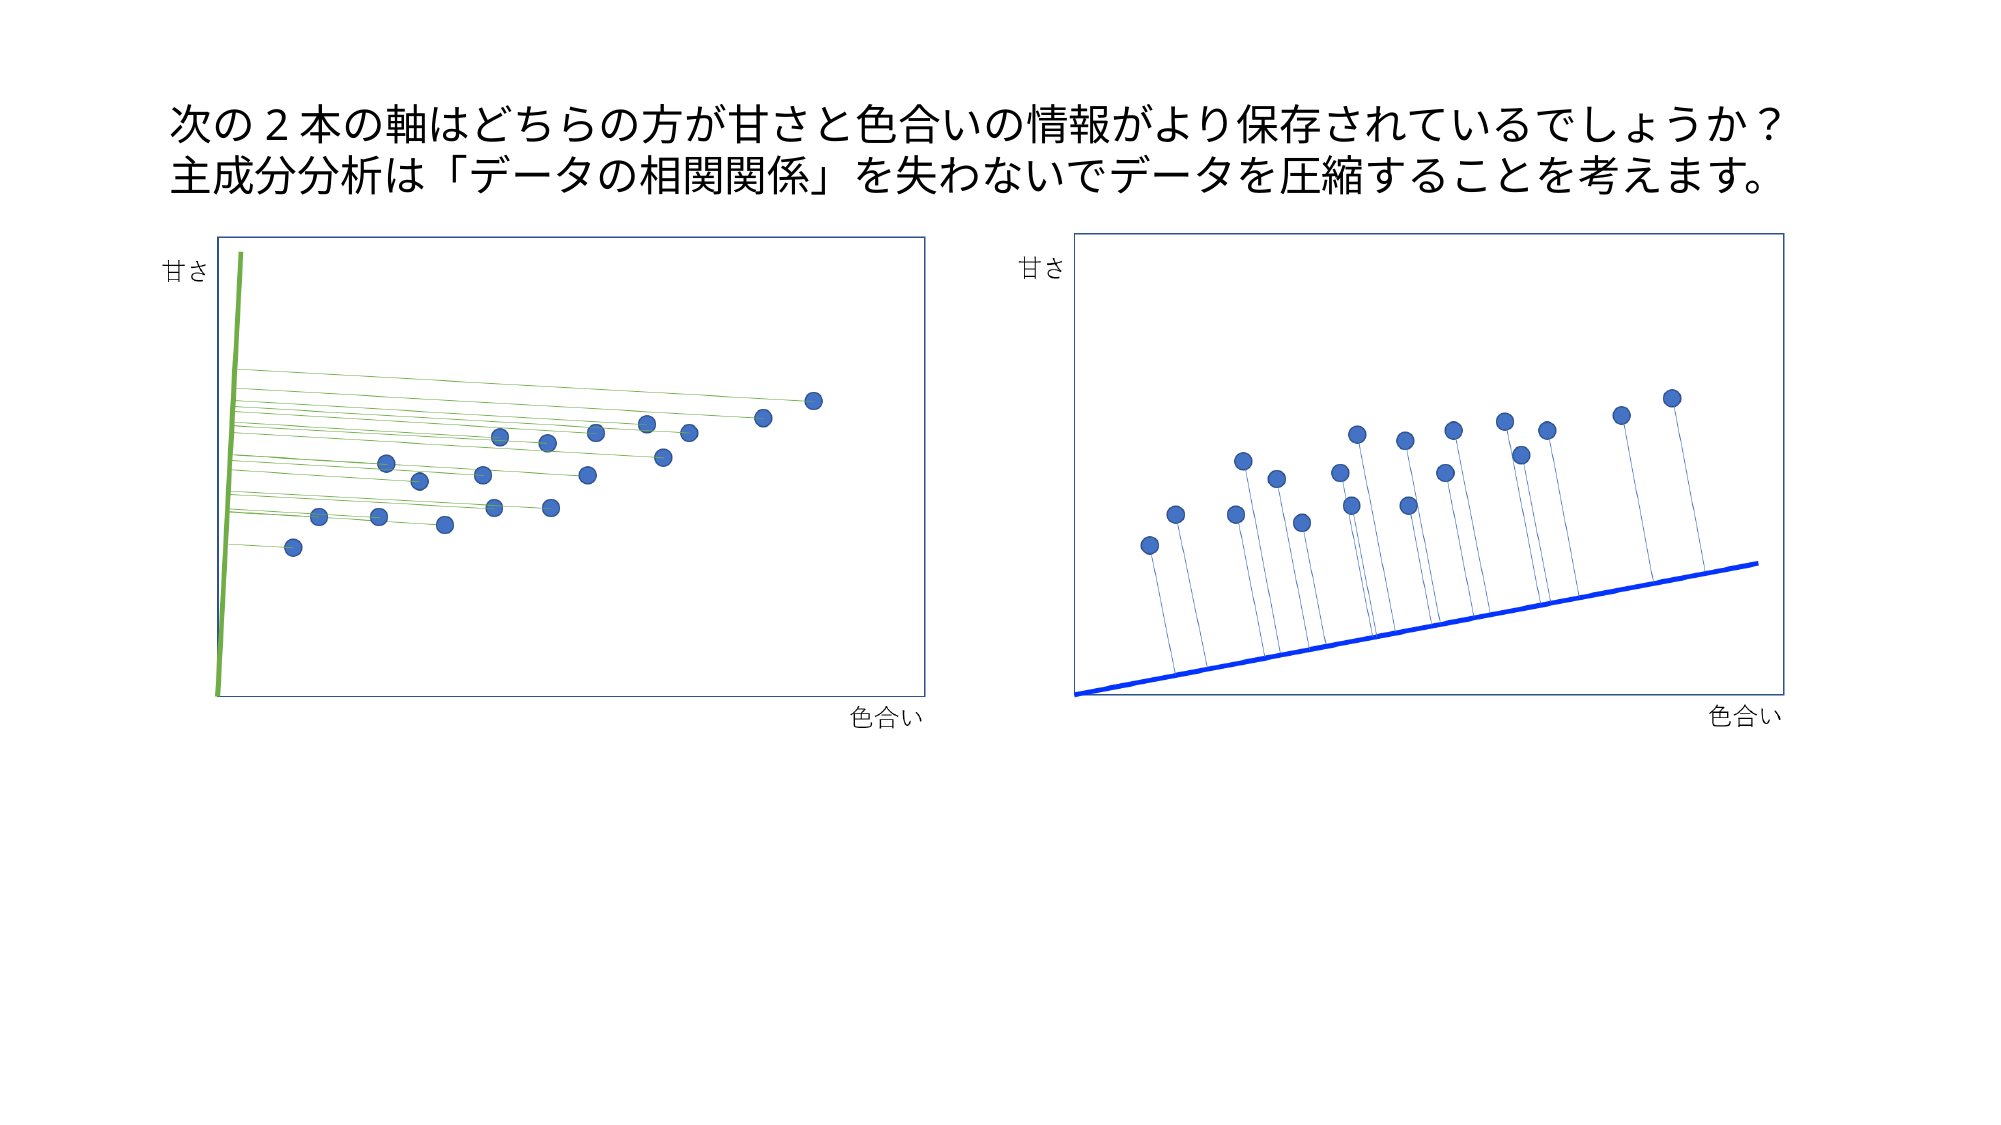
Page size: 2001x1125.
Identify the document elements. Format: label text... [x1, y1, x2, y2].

picture [1014, 224, 1793, 739]
text_box 次の2本の軸はどちらの方が甘さと色合いの情報がより保存されているでしょうか？主成分分析は「データの相関関係」を失わないでデータを圧縮することを考えます。 [165, 93, 1807, 205]
picture [151, 224, 945, 739]
